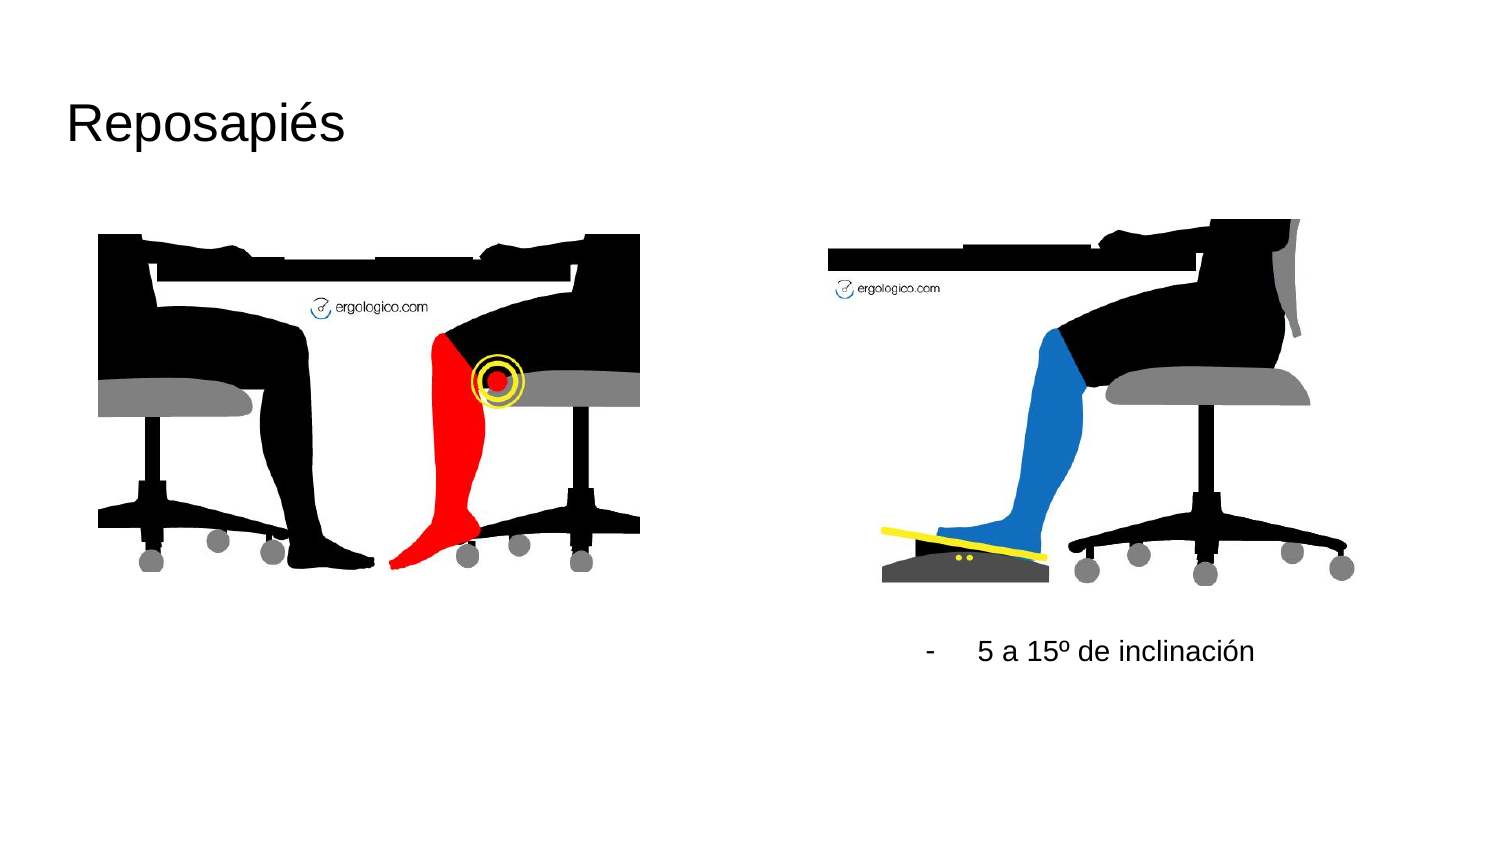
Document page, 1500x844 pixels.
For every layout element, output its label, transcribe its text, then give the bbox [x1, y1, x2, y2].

title Reposapiés [51, 72, 1449, 167]
picture [827, 218, 1370, 587]
picture [98, 233, 640, 572]
text_box 5 a 15º de inclinación [887, 617, 1375, 683]
